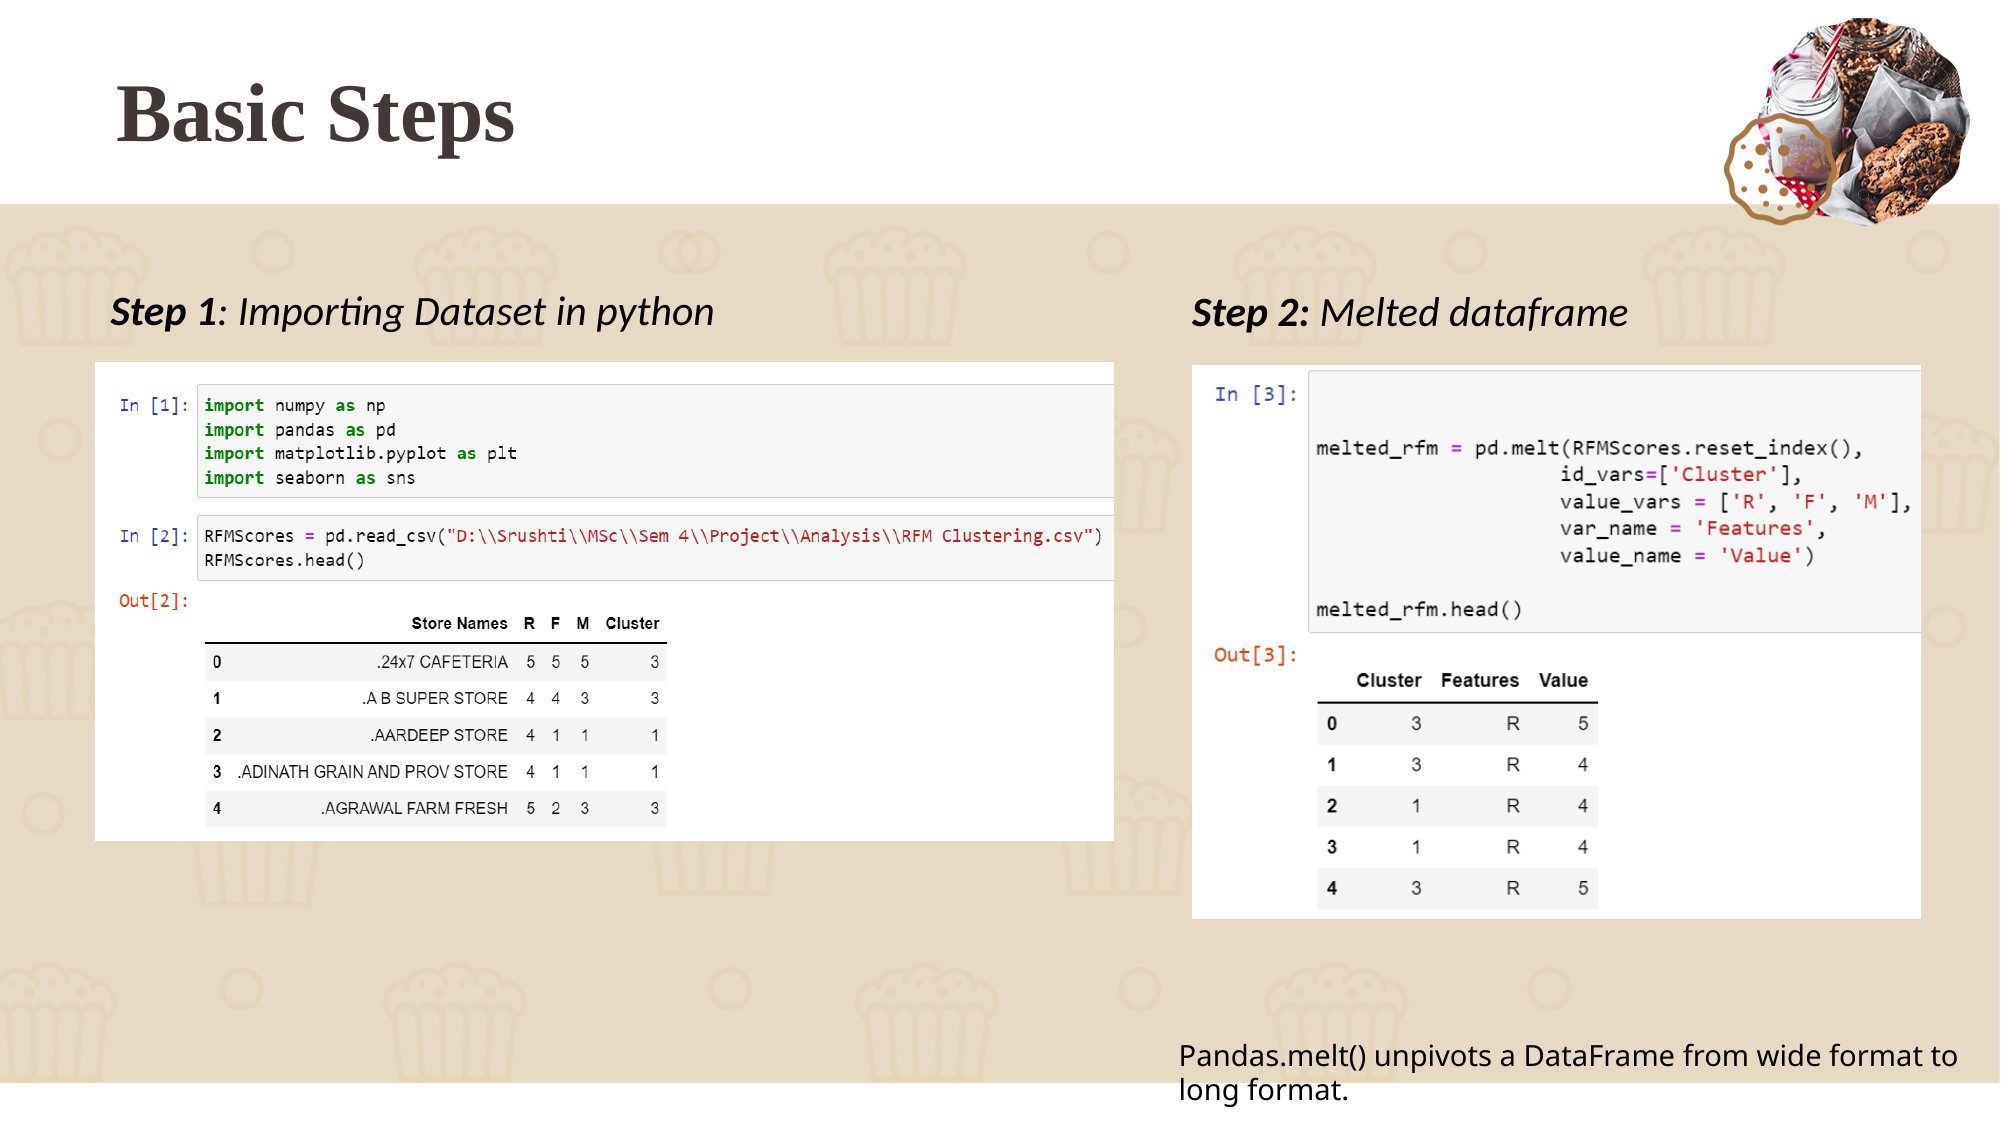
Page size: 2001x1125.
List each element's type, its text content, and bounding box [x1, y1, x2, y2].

text_box Pandas.melt() unpivots a DataFrame from wide format to long format. [1164, 1029, 2000, 1115]
title Basic Steps [99, 75, 1900, 174]
picture [0, 75, 2000, 1120]
text_box Step 2: Melted dataframe [1177, 277, 2000, 343]
text_box [0, 0, 2000, 75]
text_box Step 1: Importing Dataset in python [95, 276, 1096, 342]
